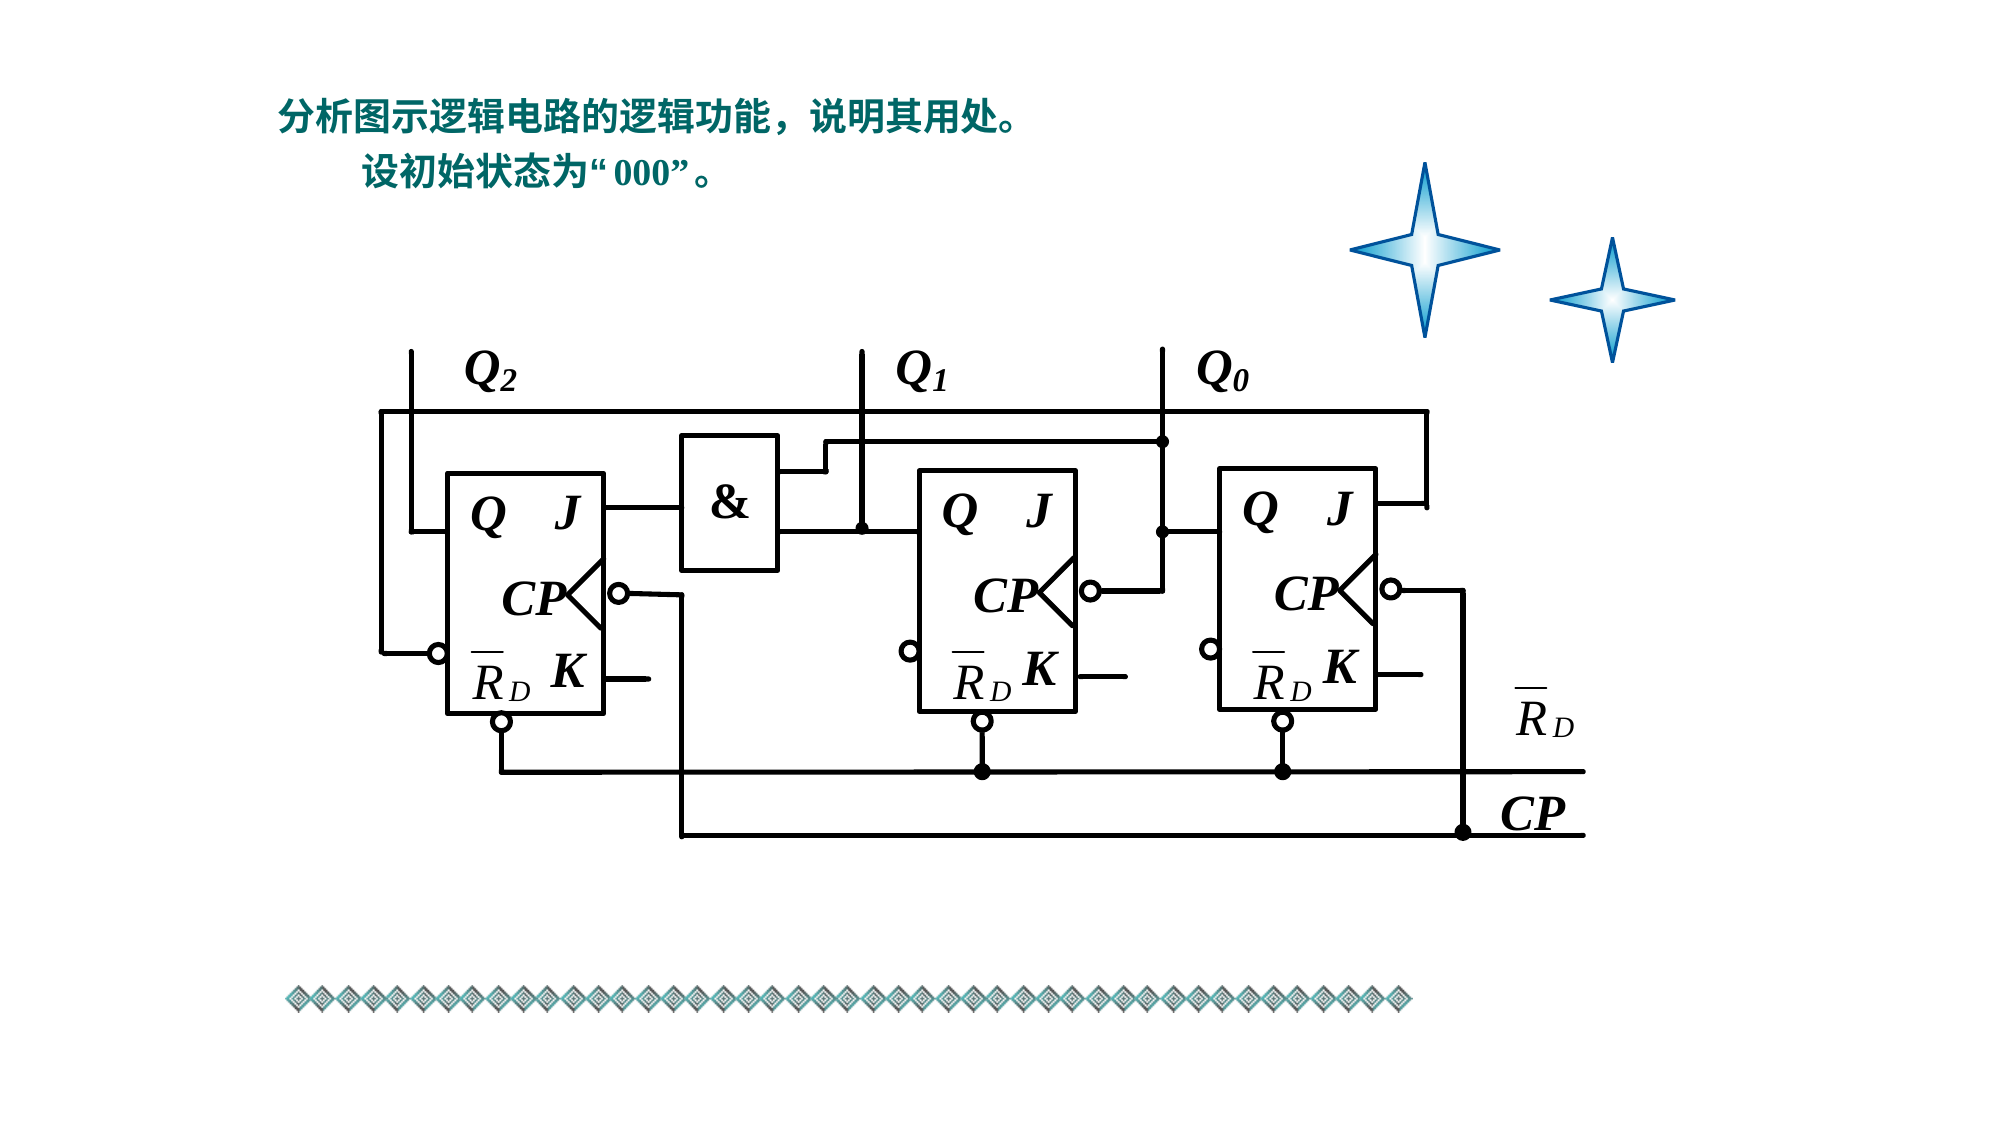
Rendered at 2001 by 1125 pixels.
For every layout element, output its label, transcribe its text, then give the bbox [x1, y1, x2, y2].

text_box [285, 985, 1413, 1013]
title 分析图示逻辑电路的逻辑功能，说明其用处。 设初始状态为“000”。 [262, 75, 1763, 200]
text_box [373, 326, 1591, 850]
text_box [1349, 162, 1675, 363]
